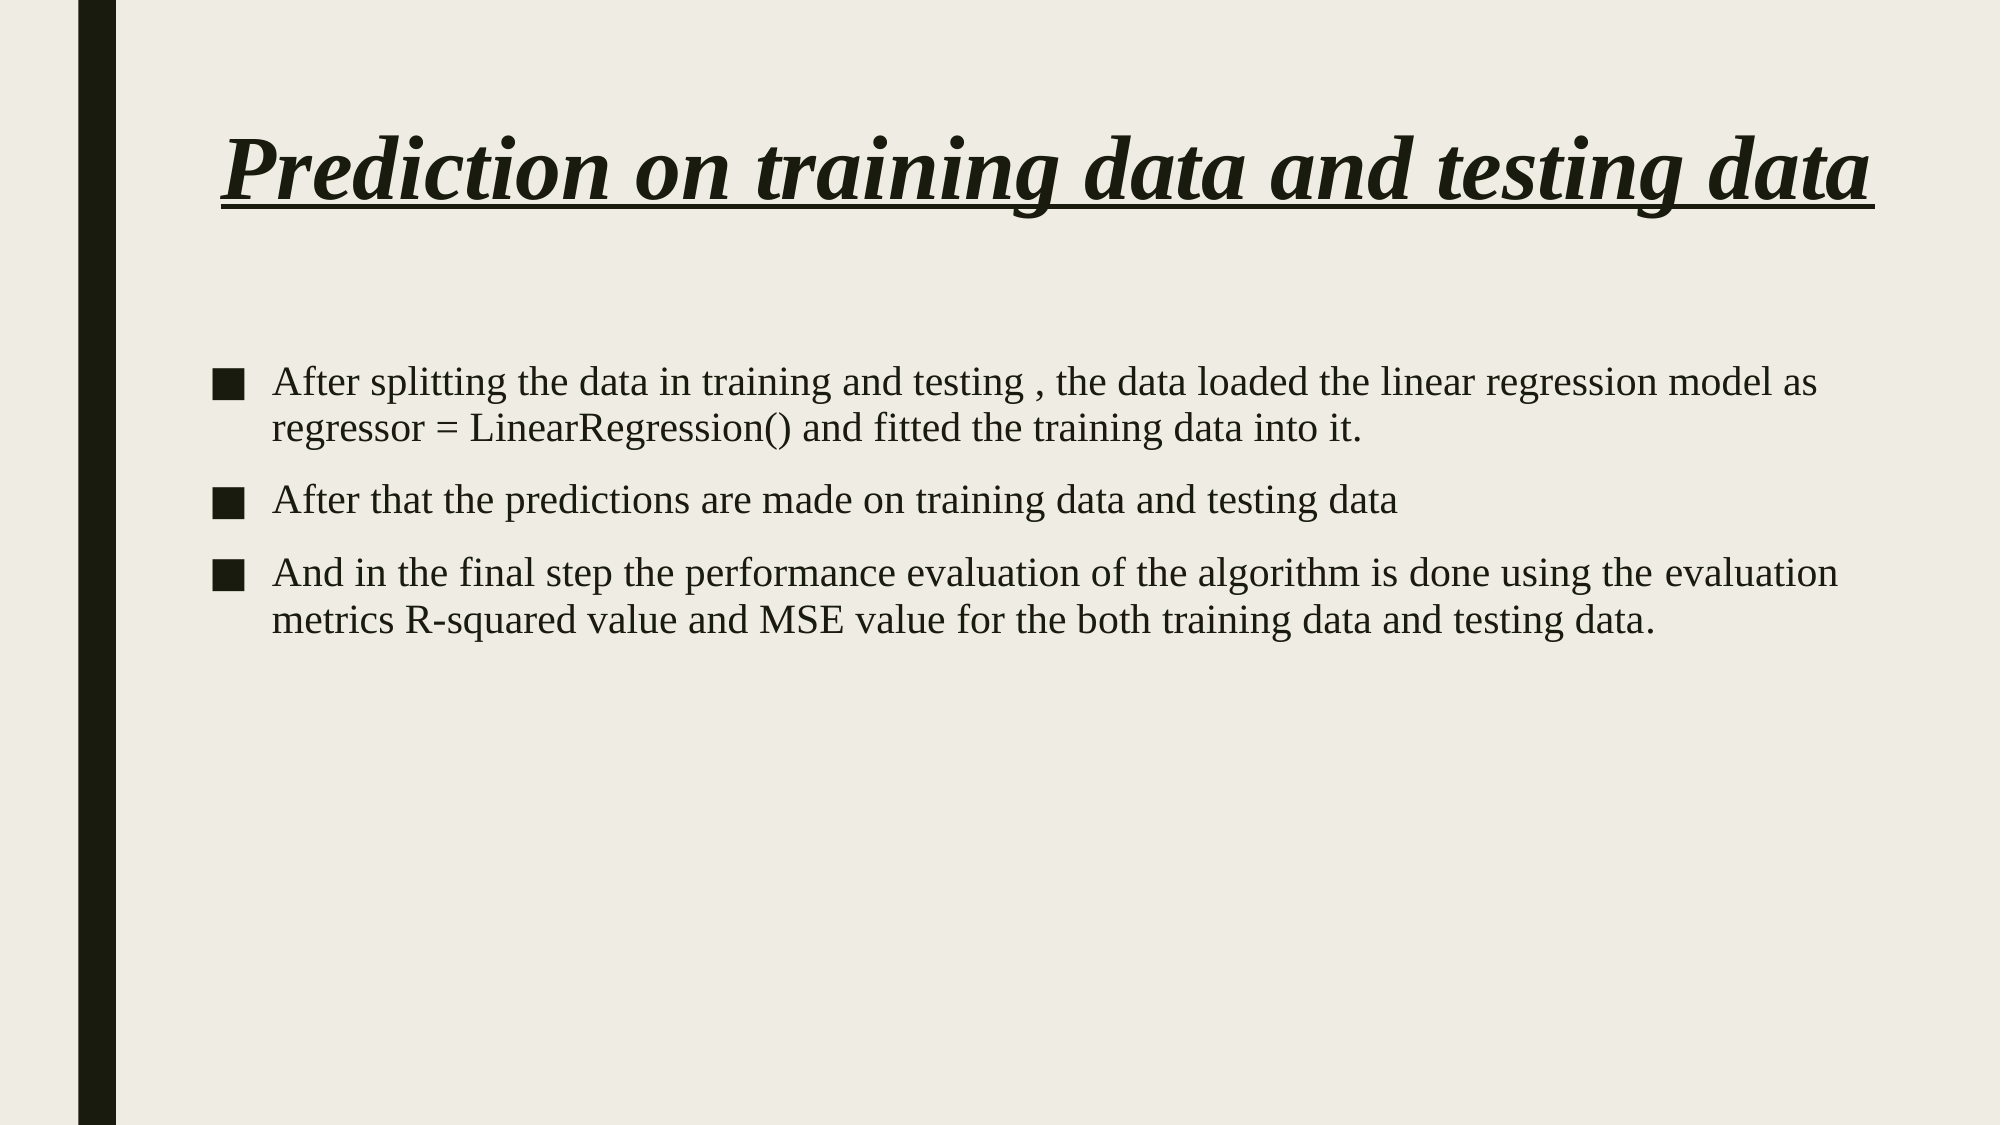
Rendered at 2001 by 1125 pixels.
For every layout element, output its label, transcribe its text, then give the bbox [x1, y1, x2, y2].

list After splitting the data in training and testing , the data loaded the linear regression model as regressor = LinearRegression() and fitted the training data into it. After that the predictions are made on training data and testing data And in the final step the performance evaluation of the algorithm is done using the evaluation metrics R-squared value and MSE value for the both training data and testing data. [193, 349, 1894, 1082]
title Prediction on training data and testing data [197, 113, 1898, 256]
